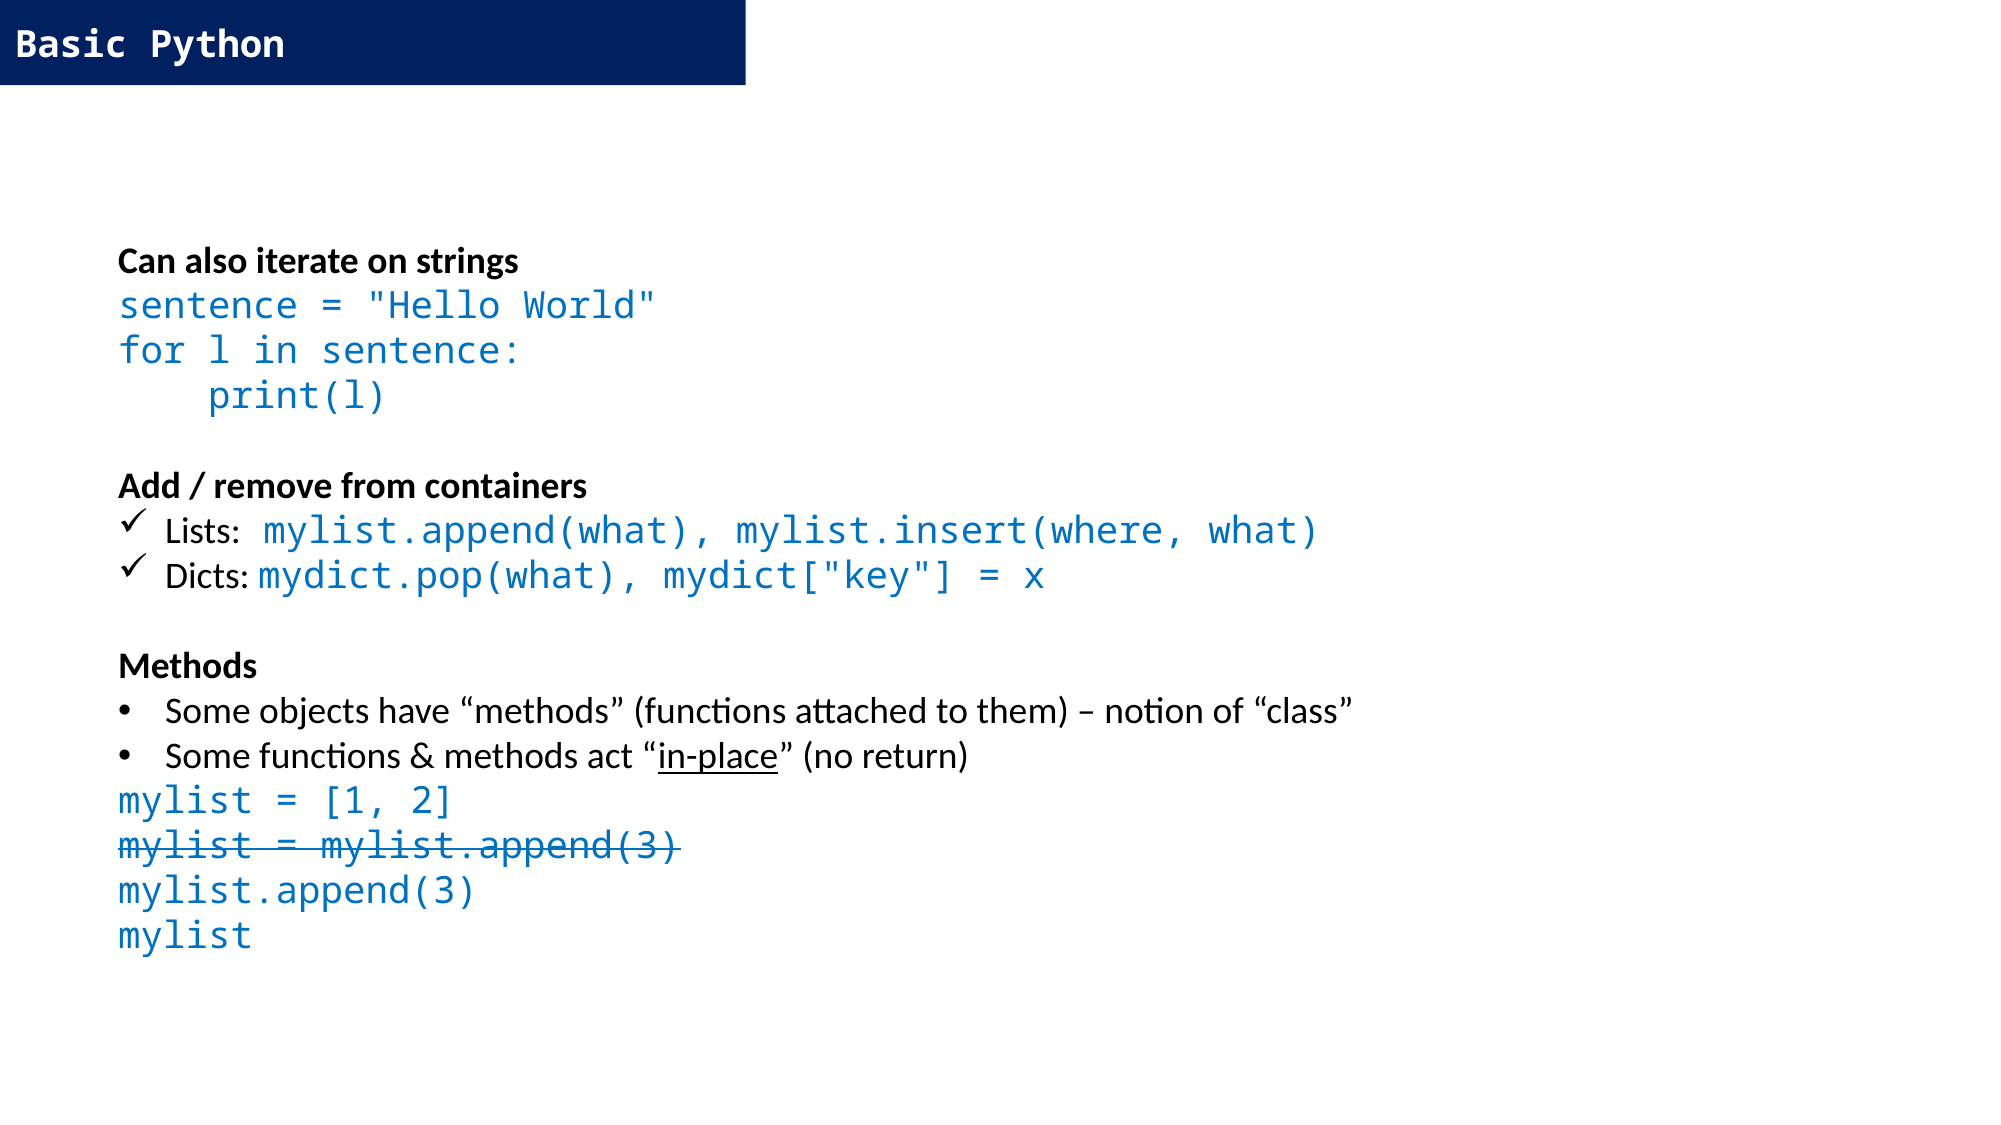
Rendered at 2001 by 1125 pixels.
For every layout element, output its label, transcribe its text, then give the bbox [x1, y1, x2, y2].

text_box Basic Python [0, 0, 746, 86]
text_box Can also iterate on strings sentence = "Hello World" for l in sentence: print(l) Add / remove from containers Lists: mylist.append(what), mylist.insert(where, what) Dicts: mydict.pop(what), mydict["key"] = x Methods Some objects have “methods” (functions attached to them) – notion of “class” Some functions & methods act “in-place” (no return) mylist = [1, 2] mylist = mylist.append(3) mylist.append(3) mylist [103, 98, 1399, 1095]
